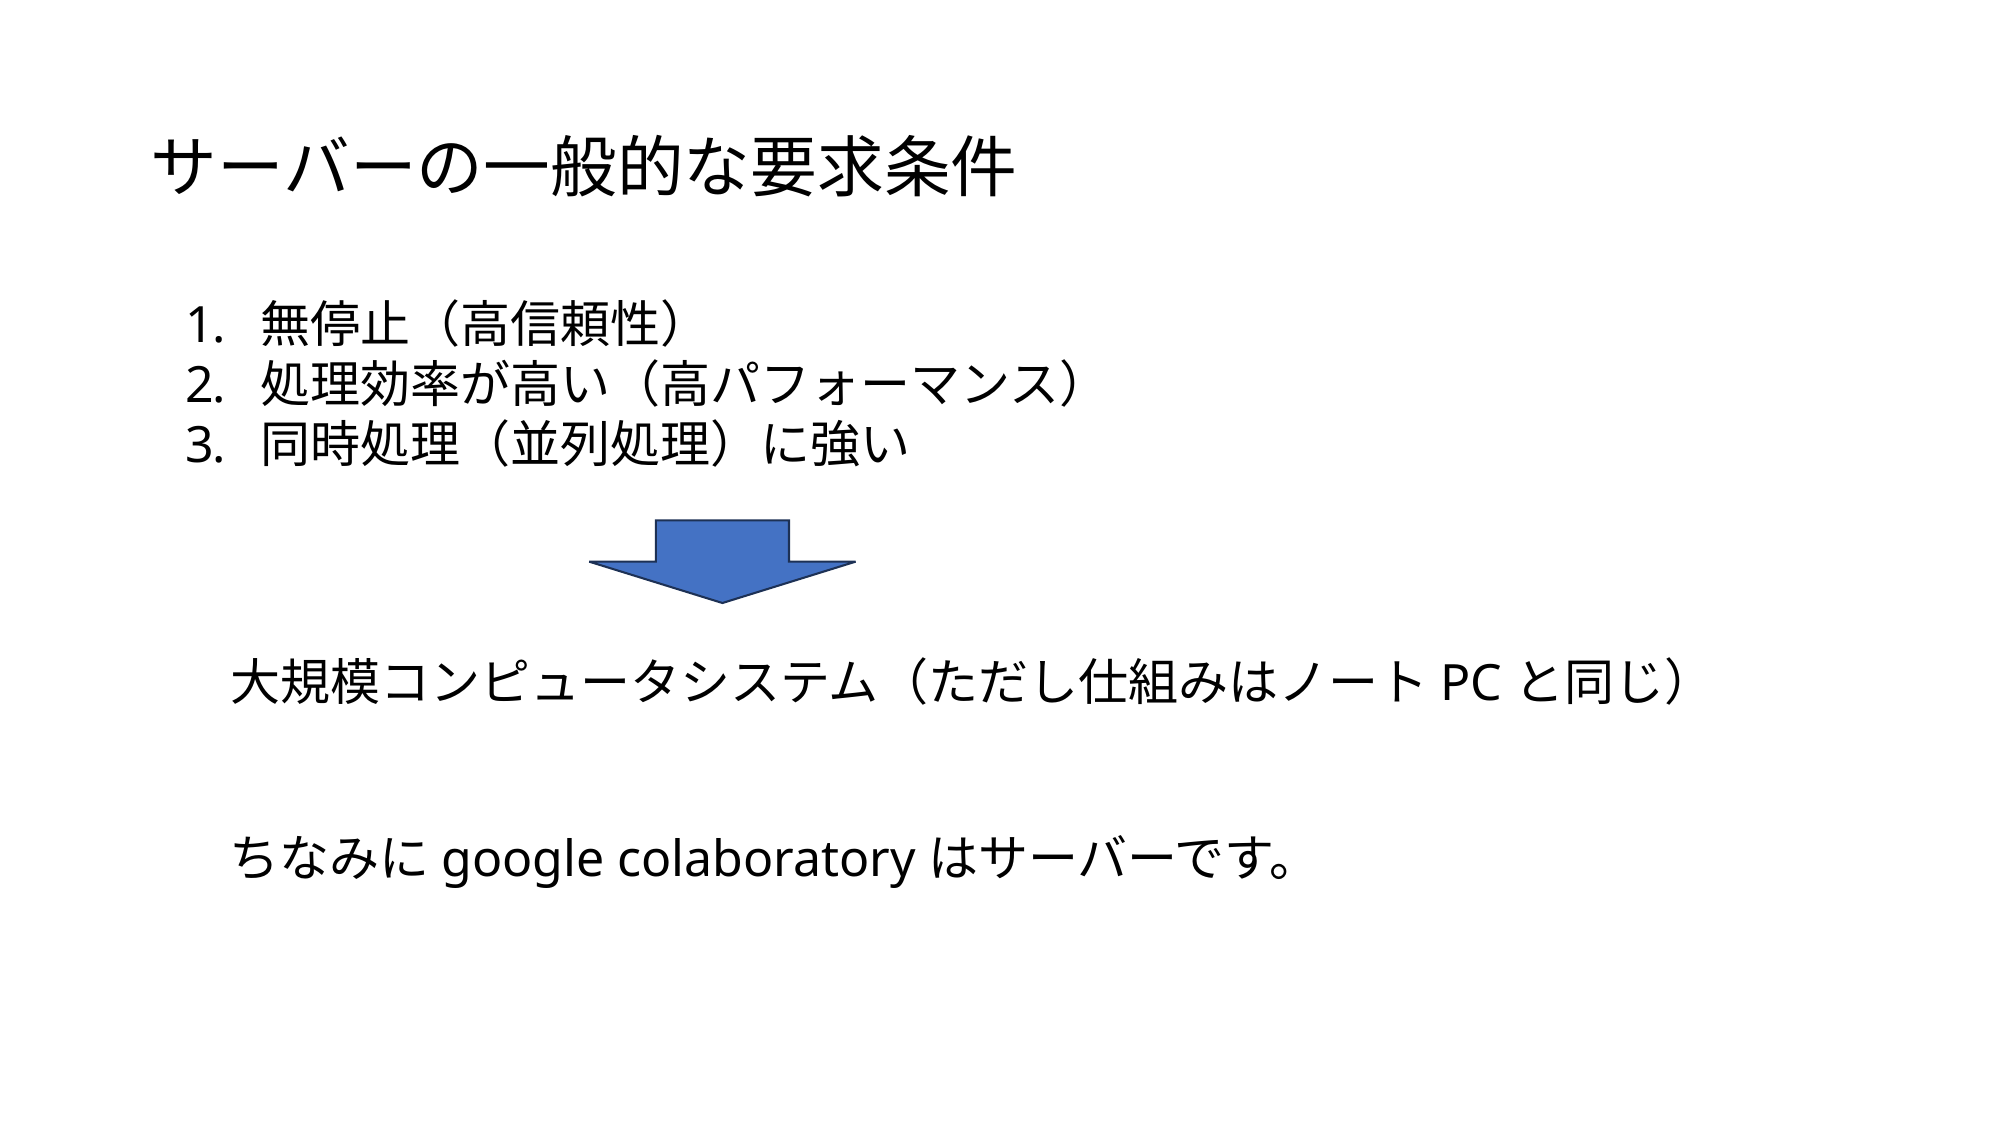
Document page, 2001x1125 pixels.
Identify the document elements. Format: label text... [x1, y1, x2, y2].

text_box [588, 519, 856, 605]
text_box サーバーの一般的な要求条件 [135, 117, 1033, 213]
text_box 大規模コンピュータシステム（ただし仕組みはノートPCと同じ） [215, 643, 1730, 719]
text_box ちなみにgoogle colaboratoryはサーバーです。 [214, 818, 1335, 894]
text_box 無停止（高信頼性） 処理効率が高い（高パフォーマンス） 同時処理（並列処理）に強い [170, 284, 1125, 480]
